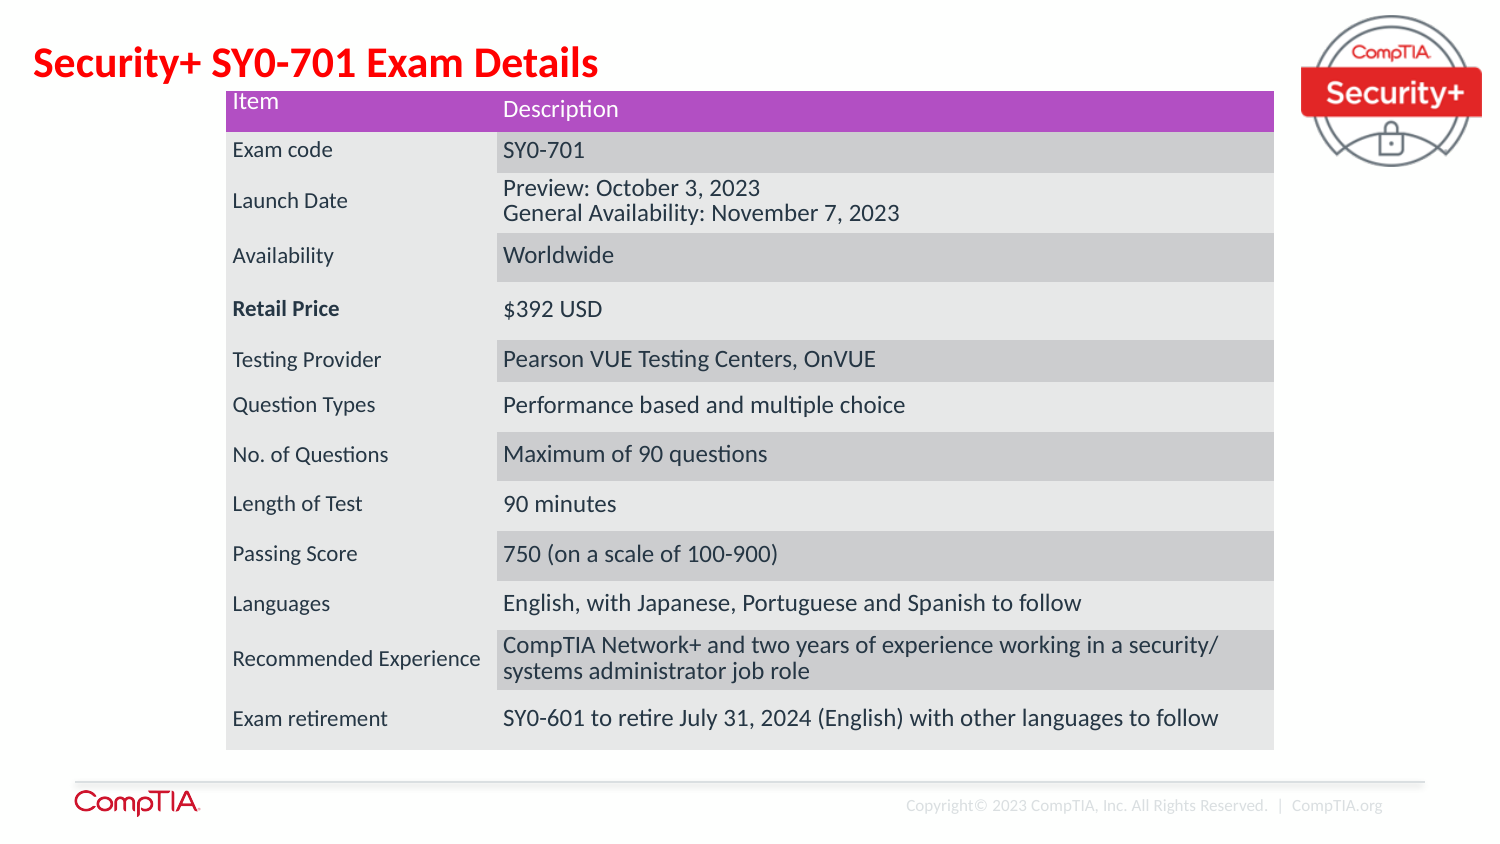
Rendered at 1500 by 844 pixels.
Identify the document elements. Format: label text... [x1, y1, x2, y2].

table_cell Languages [226, 581, 497, 630]
text_box Security+ SY0-701 Exam Details [18, 26, 1005, 94]
table_cell Exam code [226, 132, 497, 173]
table_cell $392 USD [497, 282, 1274, 340]
picture [63, 781, 212, 822]
table_cell Testing Provider [226, 340, 497, 382]
table_cell Passing Score [226, 531, 497, 581]
table_cell Availability [226, 233, 497, 282]
table_cell SY0-701 [497, 132, 1274, 173]
table_cell Worldwide [497, 233, 1274, 282]
table_cell CompTIA Network+ and two years of experience working in a security/ systems administrator job role [497, 630, 1274, 690]
table_cell Length of Test [226, 481, 497, 531]
table_cell Pearson VUE Testing Centers, OnVUE [497, 340, 1274, 382]
table_cell 90 minutes [497, 481, 1274, 531]
table_cell Maximum of 90 questions [497, 432, 1274, 481]
table_cell English, with Japanese, Portuguese and Spanish to follow [497, 581, 1274, 630]
table_header Item [226, 91, 497, 132]
table_cell Launch Date [226, 173, 497, 233]
table_cell Recommended Experience [226, 630, 497, 690]
table_cell Question Types [226, 382, 497, 432]
table_cell Exam retirement [226, 690, 497, 750]
picture [1300, 14, 1482, 167]
table_cell SY0-601 to retire July 31, 2024 (English) with other languages to follow [497, 690, 1274, 750]
table_cell Retail Price [226, 282, 497, 340]
table_cell Preview: October 3, 2023 General Availability: November 7, 2023 [497, 173, 1274, 233]
table_cell 750 (on a scale of 100-900) [497, 531, 1274, 581]
table_cell Performance based and multiple choice [497, 382, 1274, 432]
table_cell No. of Questions [226, 432, 497, 481]
table_header Description [497, 91, 1274, 132]
